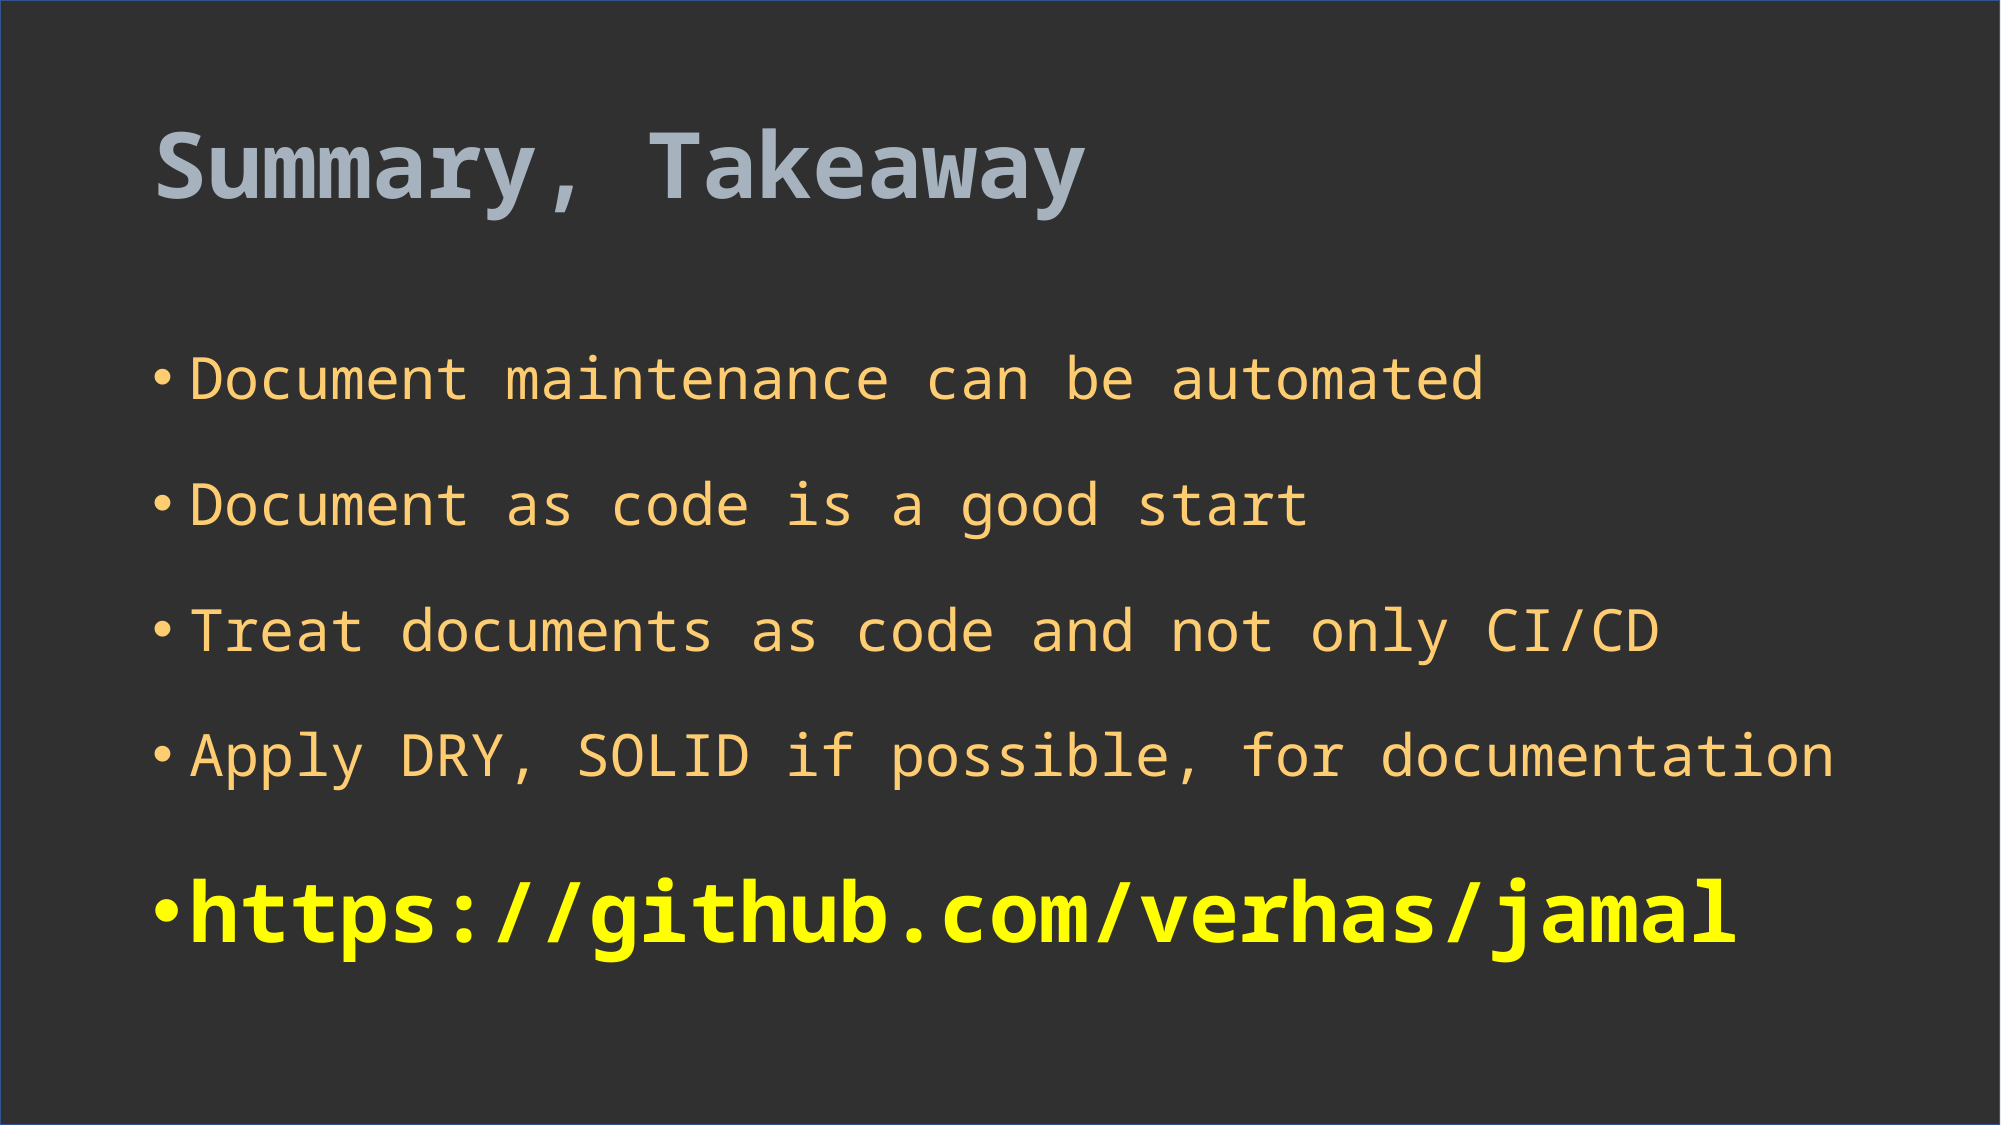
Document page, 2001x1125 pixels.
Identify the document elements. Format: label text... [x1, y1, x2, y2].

list Document maintenance can be automated Document as code is a good start Treat documents as code and not only CI/CD Apply DRY, SOLID if possible, for documentation https://github.com/verhas/jamal [137, 299, 1863, 1014]
title Summary, Takeaway [137, 59, 1863, 278]
